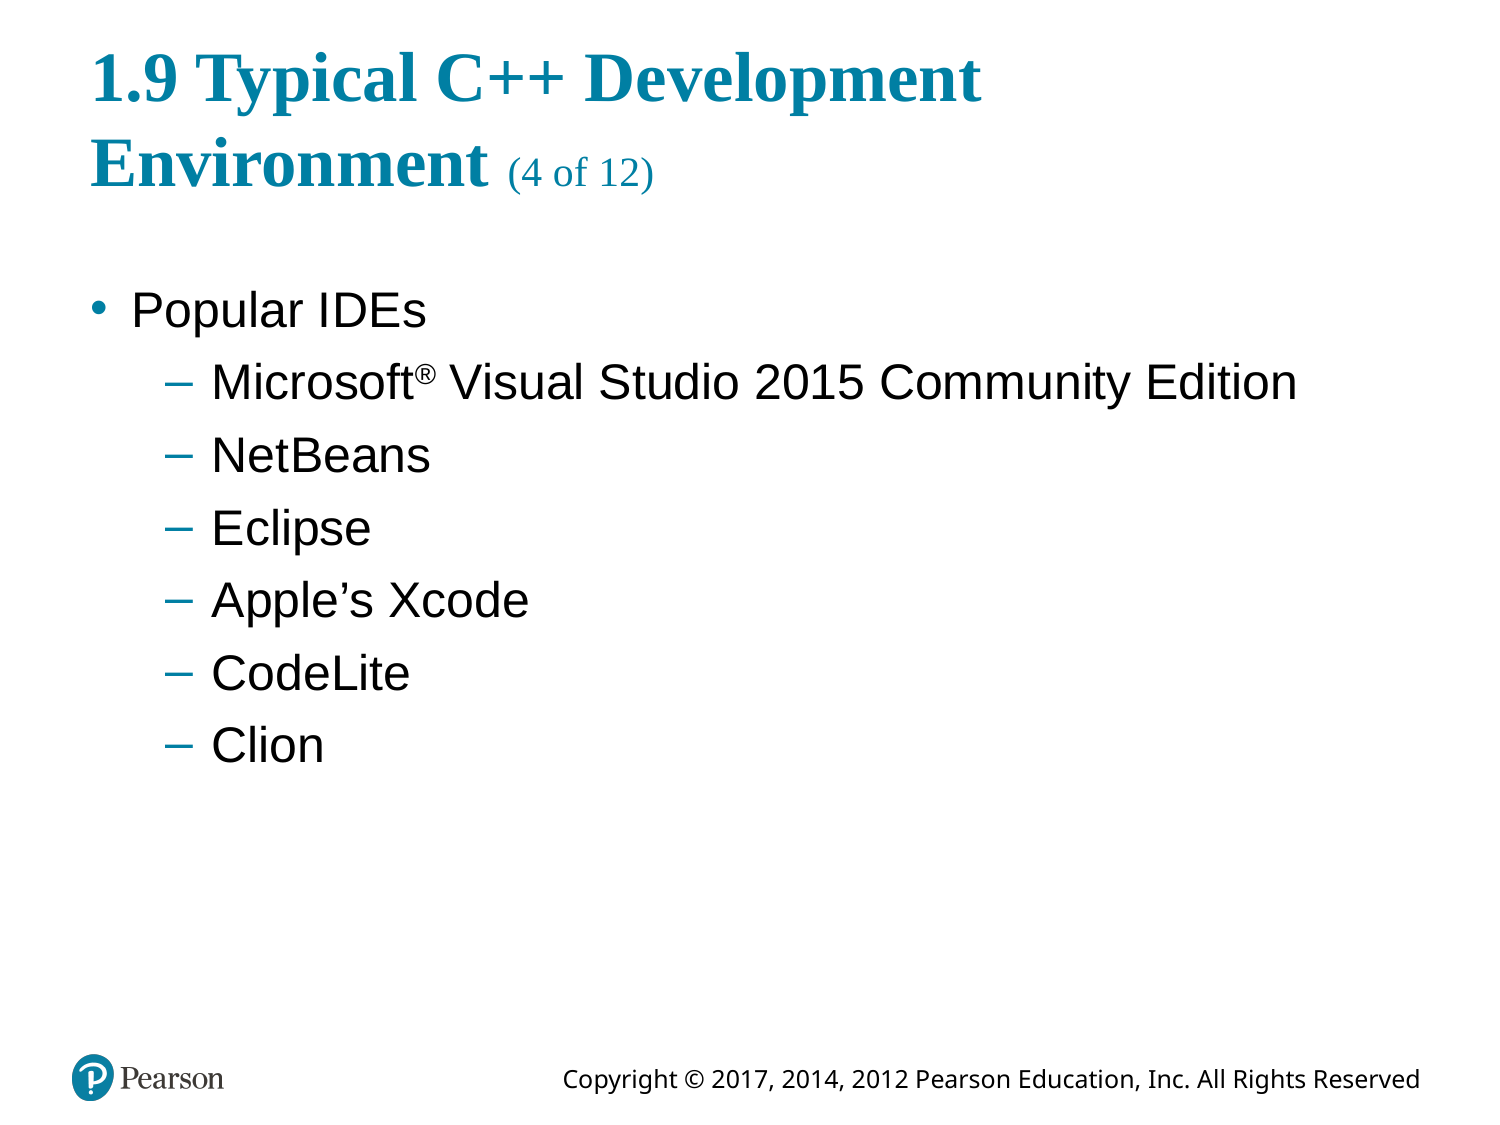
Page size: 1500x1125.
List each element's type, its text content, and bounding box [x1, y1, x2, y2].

picture [98, 1054, 224, 1101]
list Popular I D E s Microsoft® Visual Studio 2015 Community Edition Net Beans Eclipse Apple’s Xcode CodeLite Clion [75, 262, 1425, 1005]
picture [72, 1087, 83, 1101]
picture [80, 1063, 106, 1088]
picture [72, 1054, 88, 1070]
title 1.9 Typical C++ Development Environment (4 of 12) [75, 35, 1308, 216]
